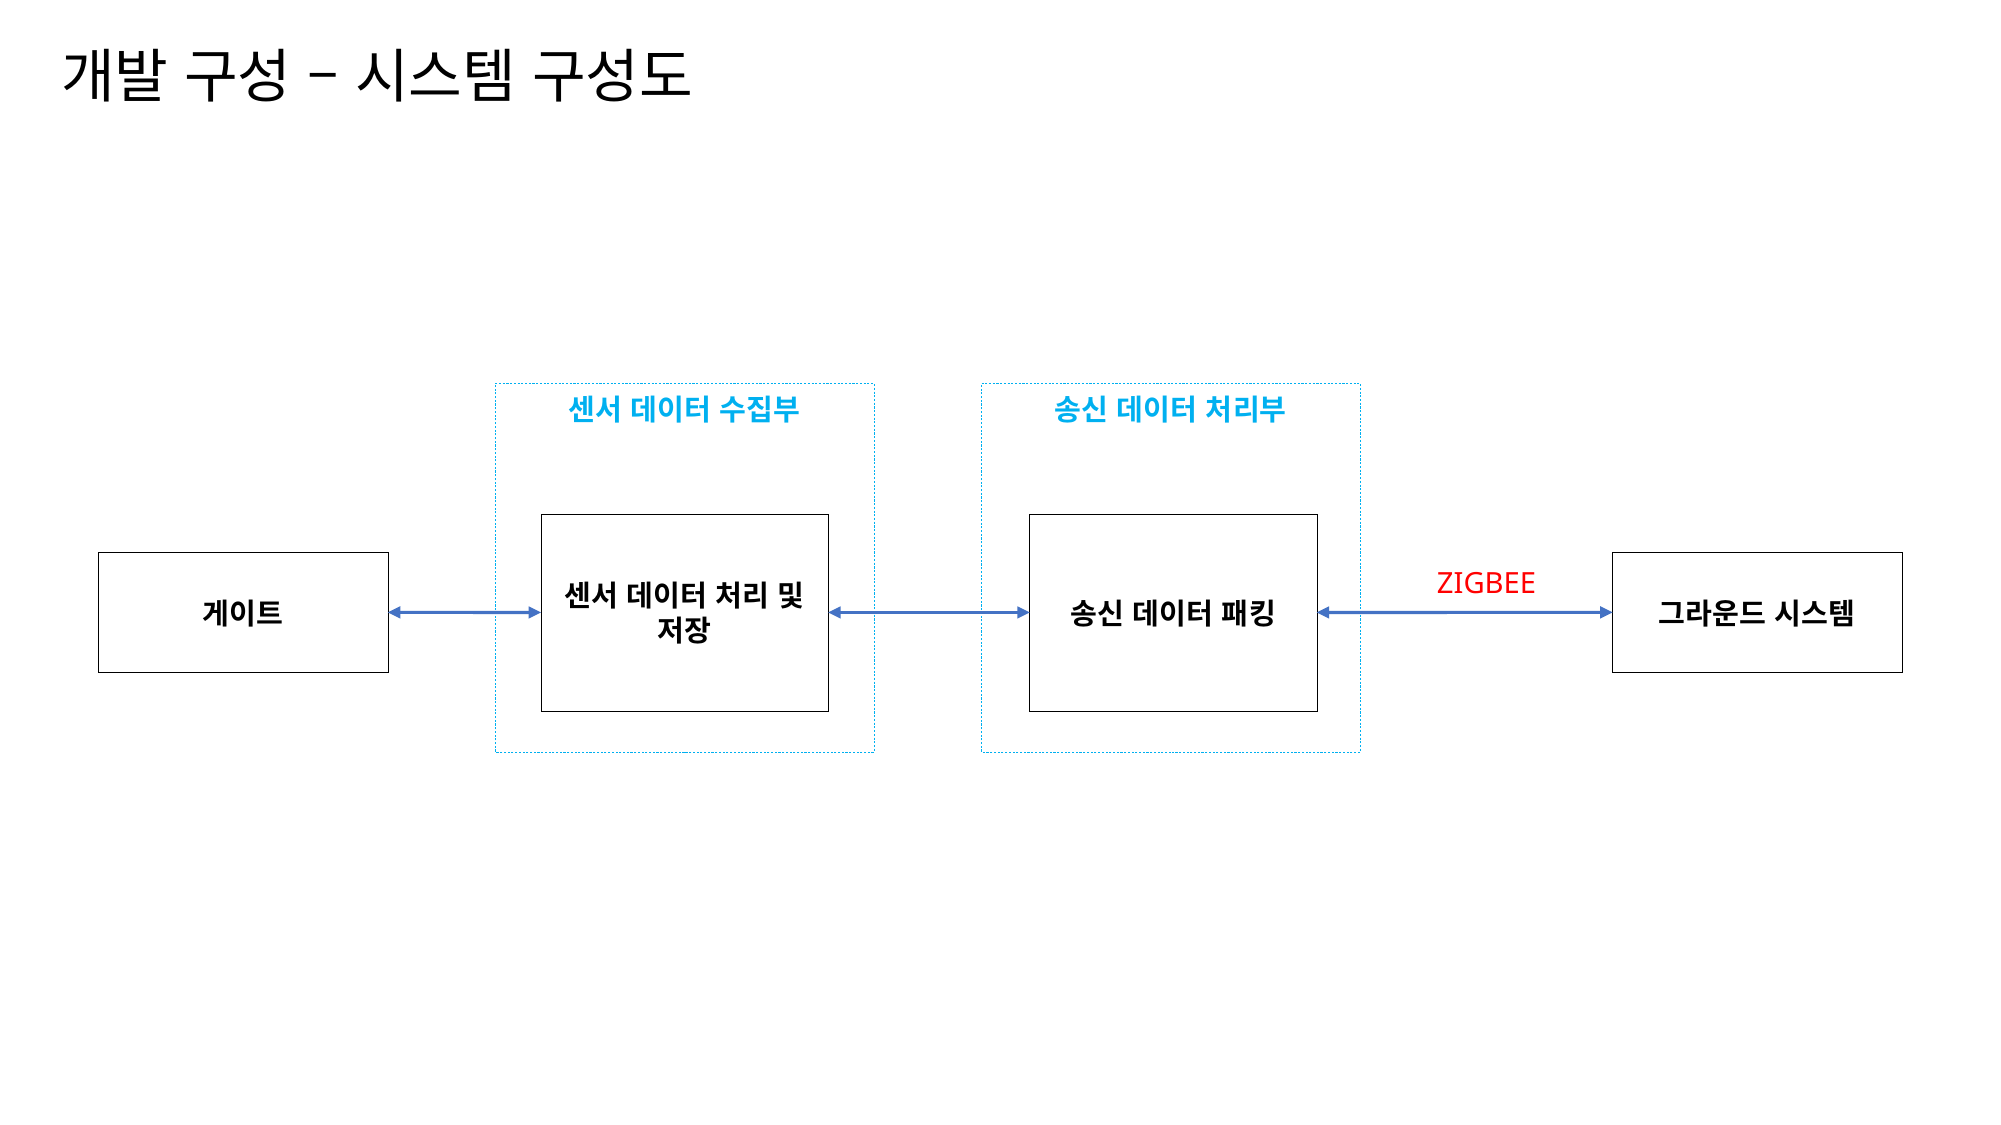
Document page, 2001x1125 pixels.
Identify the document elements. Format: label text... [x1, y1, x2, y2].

text_box 그라운드 시스템 [1612, 551, 1903, 673]
text_box 게이트 [97, 551, 389, 673]
title 개발 구성 – 시스템 구성도 [46, 33, 1955, 124]
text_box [981, 383, 1361, 752]
text_box ZIGBEE [1422, 557, 1552, 607]
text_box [495, 383, 875, 752]
